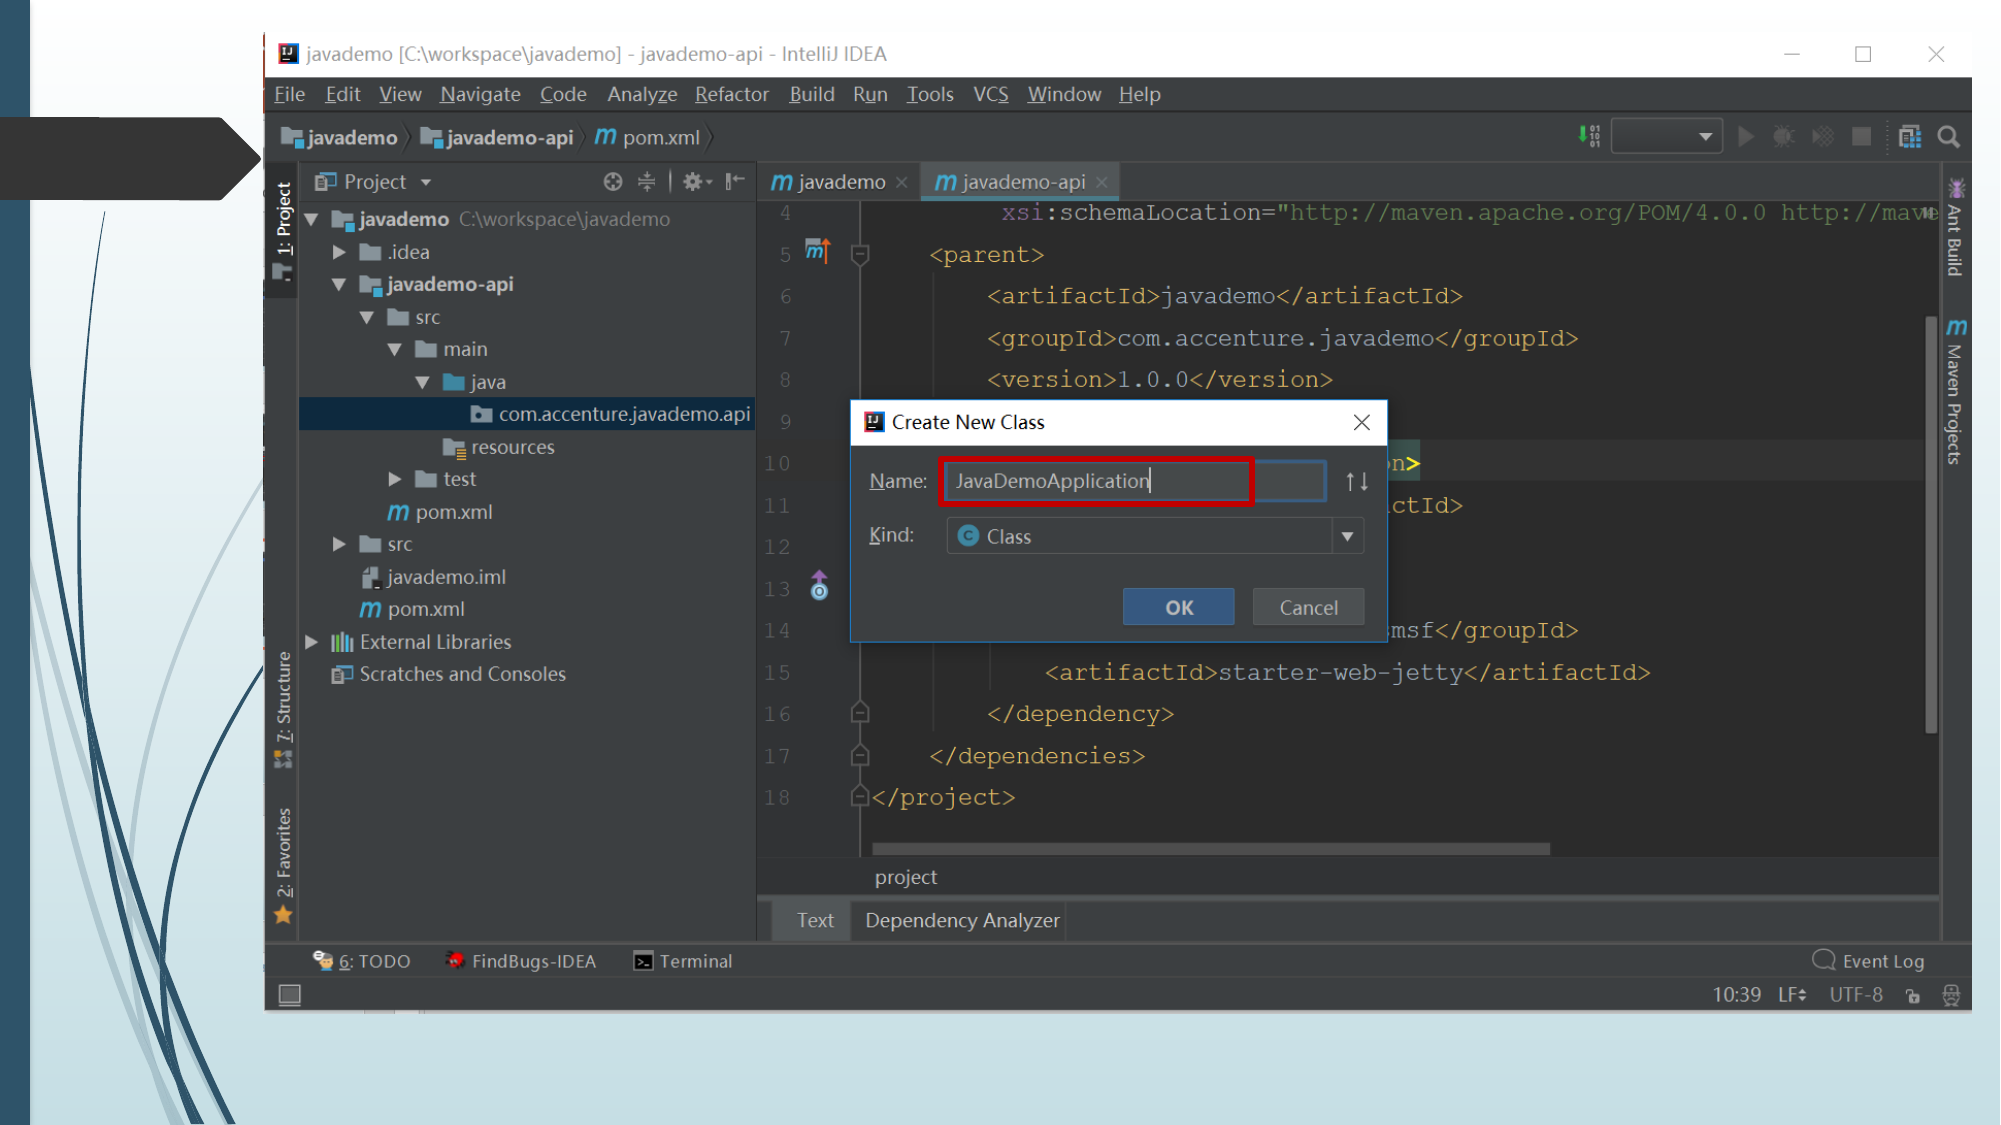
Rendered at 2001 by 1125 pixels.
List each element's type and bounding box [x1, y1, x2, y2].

picture [262, 32, 1972, 1015]
